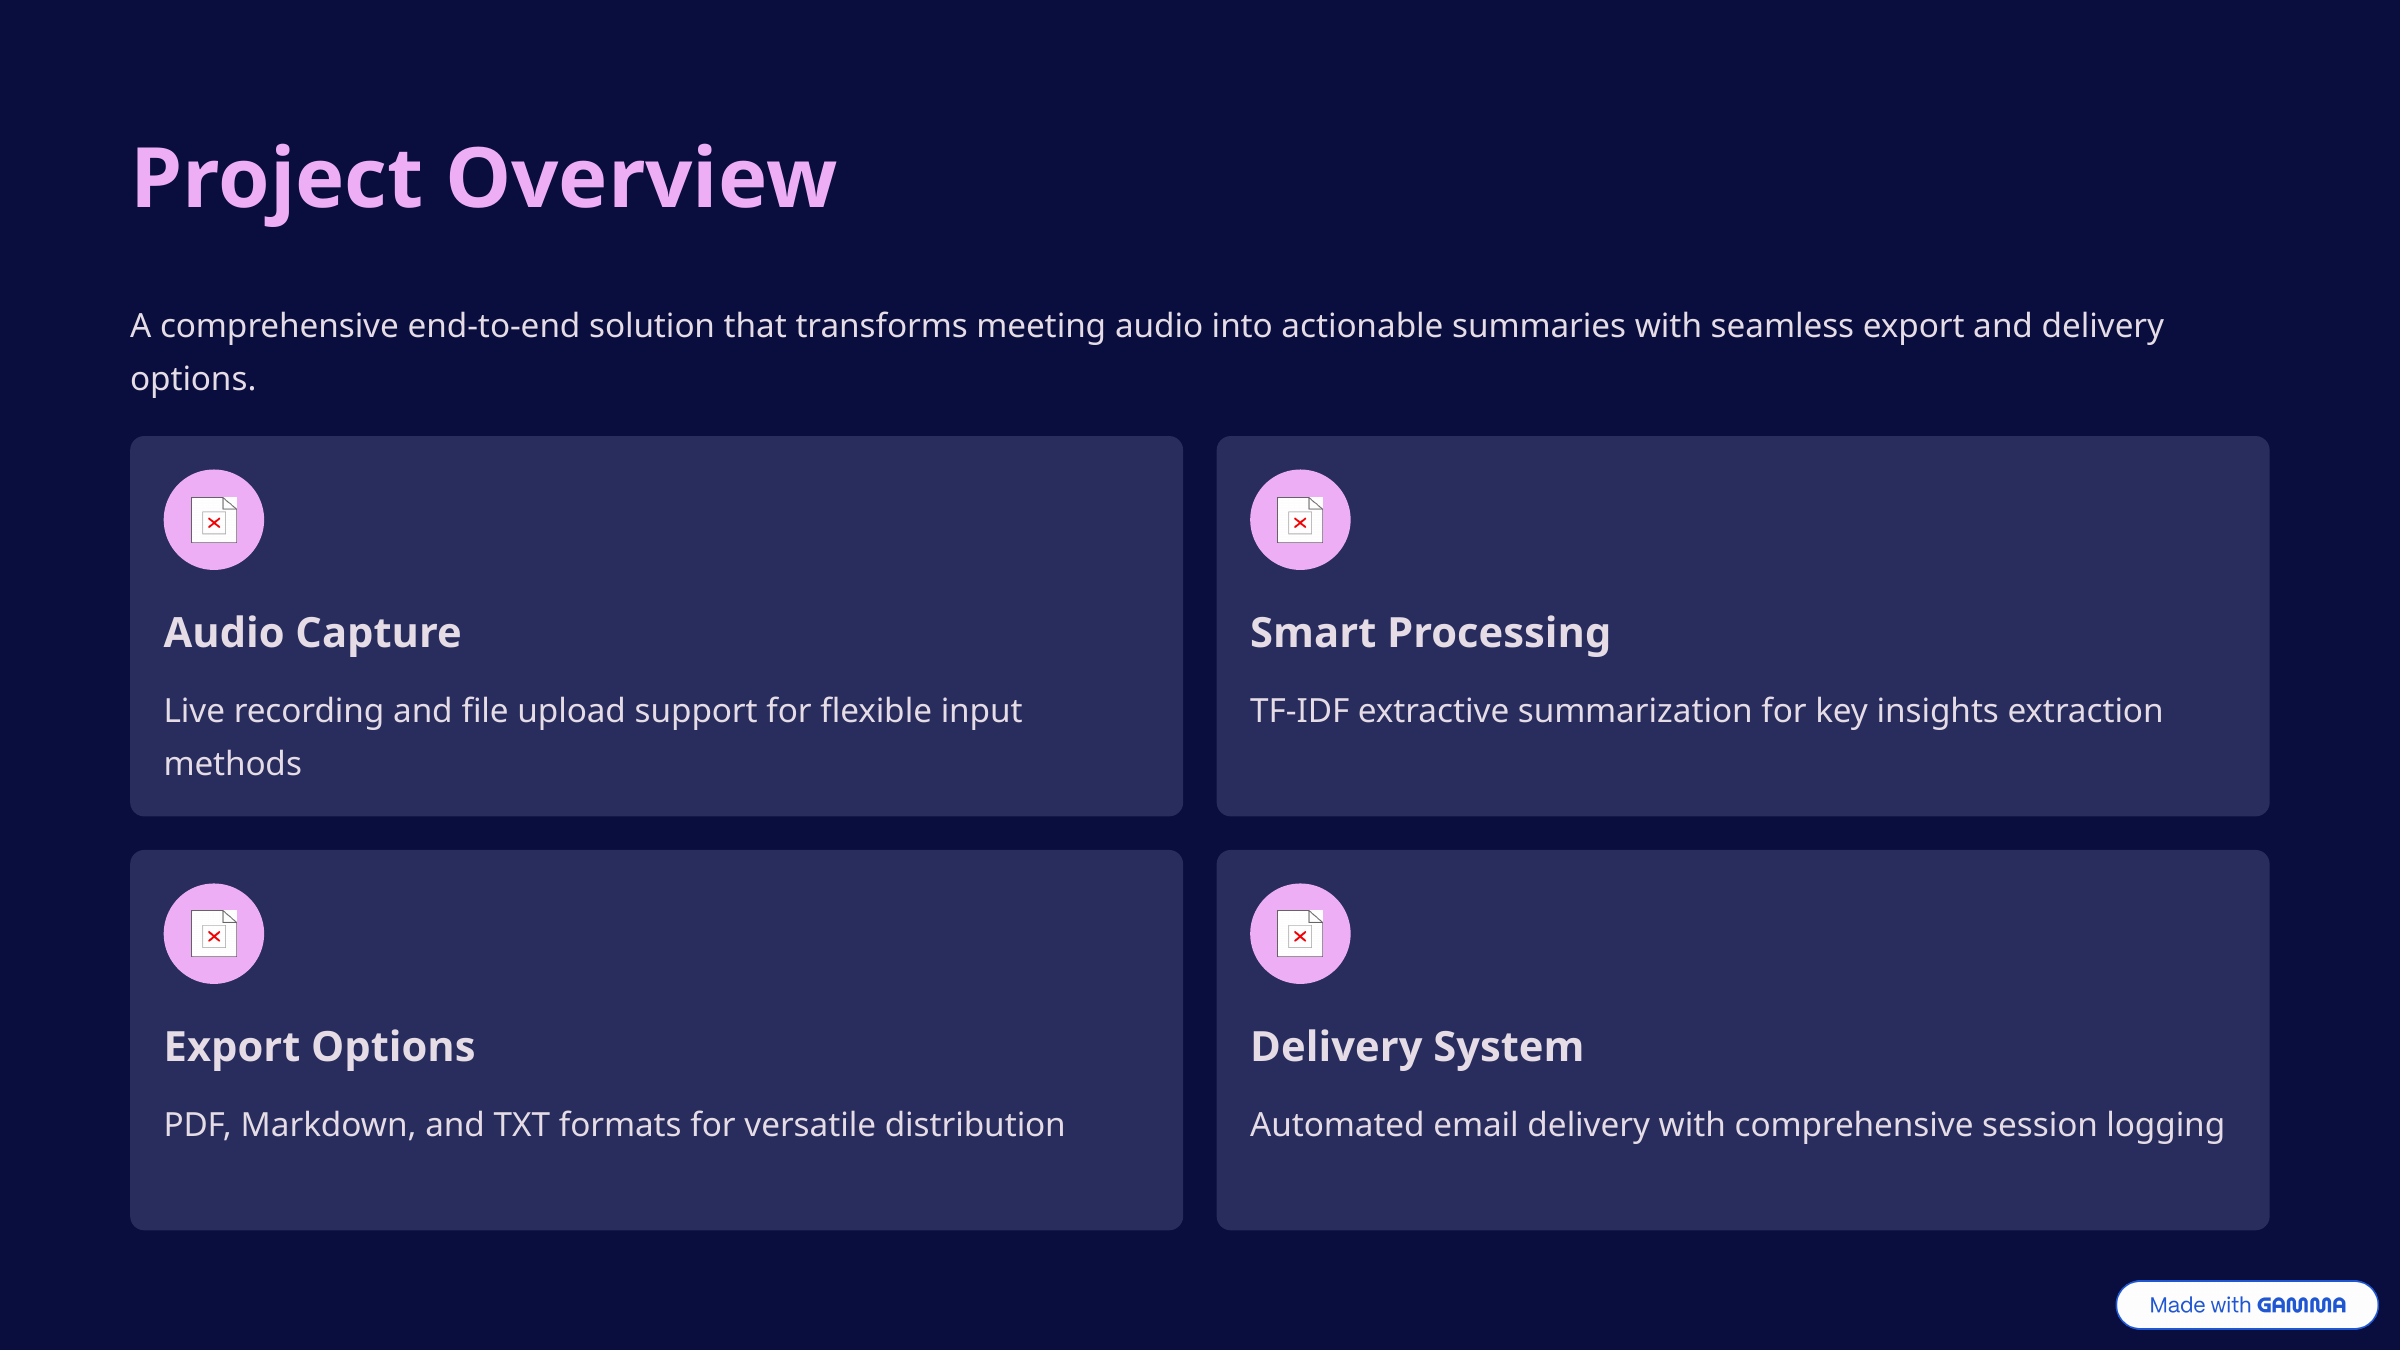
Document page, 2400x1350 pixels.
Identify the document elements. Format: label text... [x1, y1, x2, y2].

text_box [1216, 849, 2270, 1231]
text_box [130, 849, 1184, 1231]
text_box Audio Capture [163, 603, 583, 656]
text_box TF-IDF extractive summarization for key insights extraction [1250, 675, 2237, 730]
text_box Smart Processing [1250, 603, 1669, 656]
picture [191, 497, 237, 543]
picture [2106, 1271, 2389, 1339]
text_box Live recording and file upload support for flexible input methods [163, 675, 1150, 783]
text_box Automated email delivery with comprehensive session logging [1250, 1089, 2237, 1197]
text_box [1250, 883, 1351, 984]
picture [191, 910, 237, 957]
text_box Delivery System [1250, 1017, 1669, 1070]
picture [1277, 497, 1323, 543]
text_box [130, 436, 1184, 817]
picture [1277, 910, 1323, 957]
text_box Export Options [163, 1017, 583, 1070]
text_box [1216, 436, 2270, 817]
text_box A comprehensive end-to-end solution that transforms meeting audio into actionable summaries with seamless export and delivery options. [130, 291, 2270, 399]
text_box [163, 469, 265, 570]
text_box PDF, Markdown, and TXT formats for versatile distribution [163, 1089, 1150, 1144]
text_box Project Overview [130, 119, 968, 225]
text_box [1250, 469, 1351, 570]
text_box [163, 883, 265, 984]
